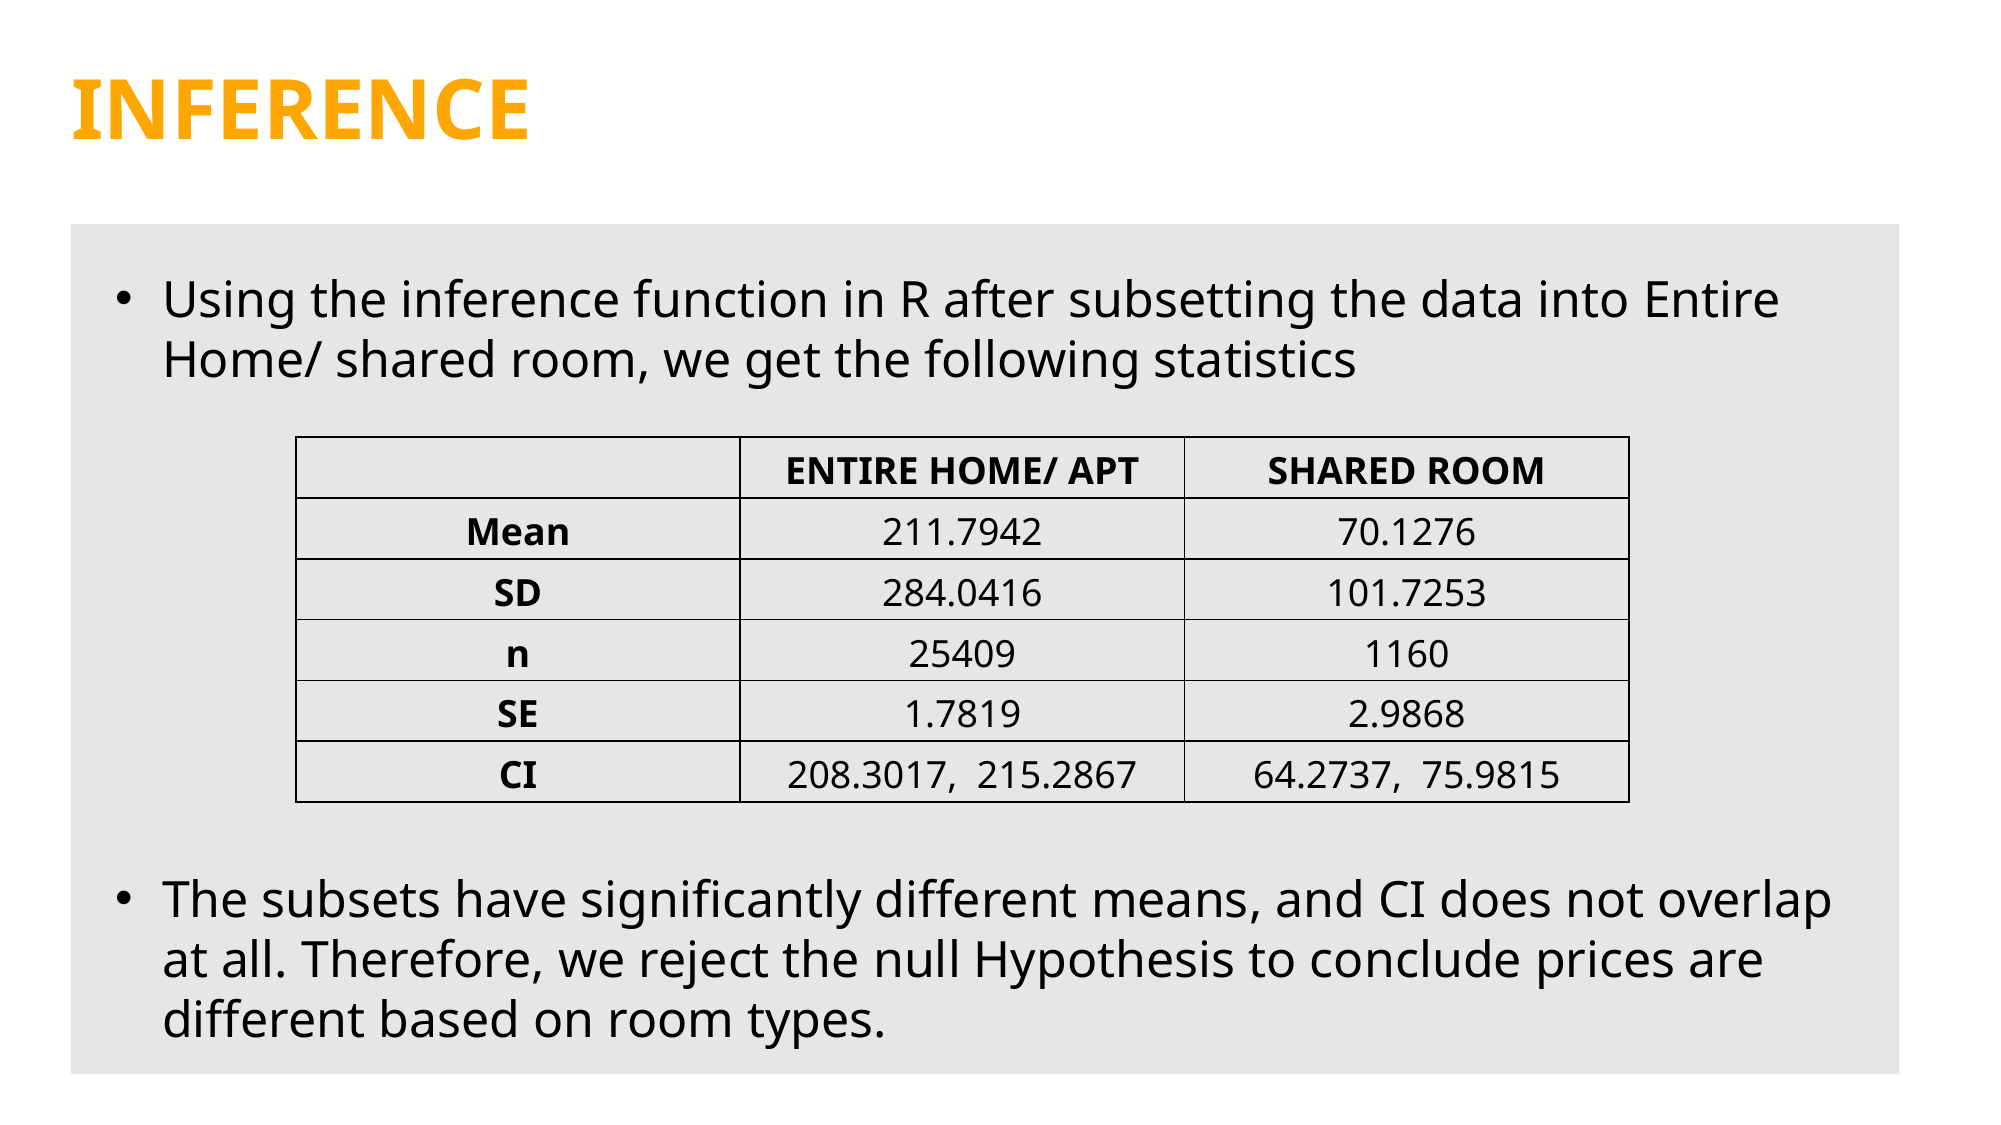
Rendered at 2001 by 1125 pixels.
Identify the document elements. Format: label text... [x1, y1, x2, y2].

table_cell 2.9868 [1185, 681, 1628, 740]
table_cell 25409 [741, 620, 1184, 680]
table_cell 64.2737, 75.9815 [1185, 742, 1628, 801]
table_cell 208.3017, 215.2867 [741, 742, 1184, 801]
table_cell CI [297, 742, 739, 801]
table_header ENTIRE HOME/ APT [741, 438, 1184, 497]
table_cell 284.0416 [741, 560, 1184, 619]
table_cell Mean [297, 499, 739, 558]
table_cell SE [297, 681, 739, 740]
text_box Using the inference function in R after subsetting the data into Entire Home/ shared room, we get the following statistics The subsets have significantly different means, and CI does not overlap at all. Therefore, we reject the null Hypothesis to conclude prices are different based on room types. [100, 260, 1872, 1125]
table_cell 211.7942 [741, 499, 1184, 558]
table_cell n [297, 620, 739, 680]
table_header [297, 438, 739, 497]
table_cell 1160 [1185, 620, 1628, 680]
table_cell 101.7253 [1185, 560, 1628, 619]
text_box INFERENCE [70, 67, 1371, 158]
table_cell SD [297, 560, 739, 619]
table_cell 1.7819 [741, 681, 1184, 740]
table_cell 70.1276 [1185, 499, 1628, 558]
table_header SHARED ROOM [1185, 438, 1628, 497]
text_box [70, 223, 1900, 1075]
